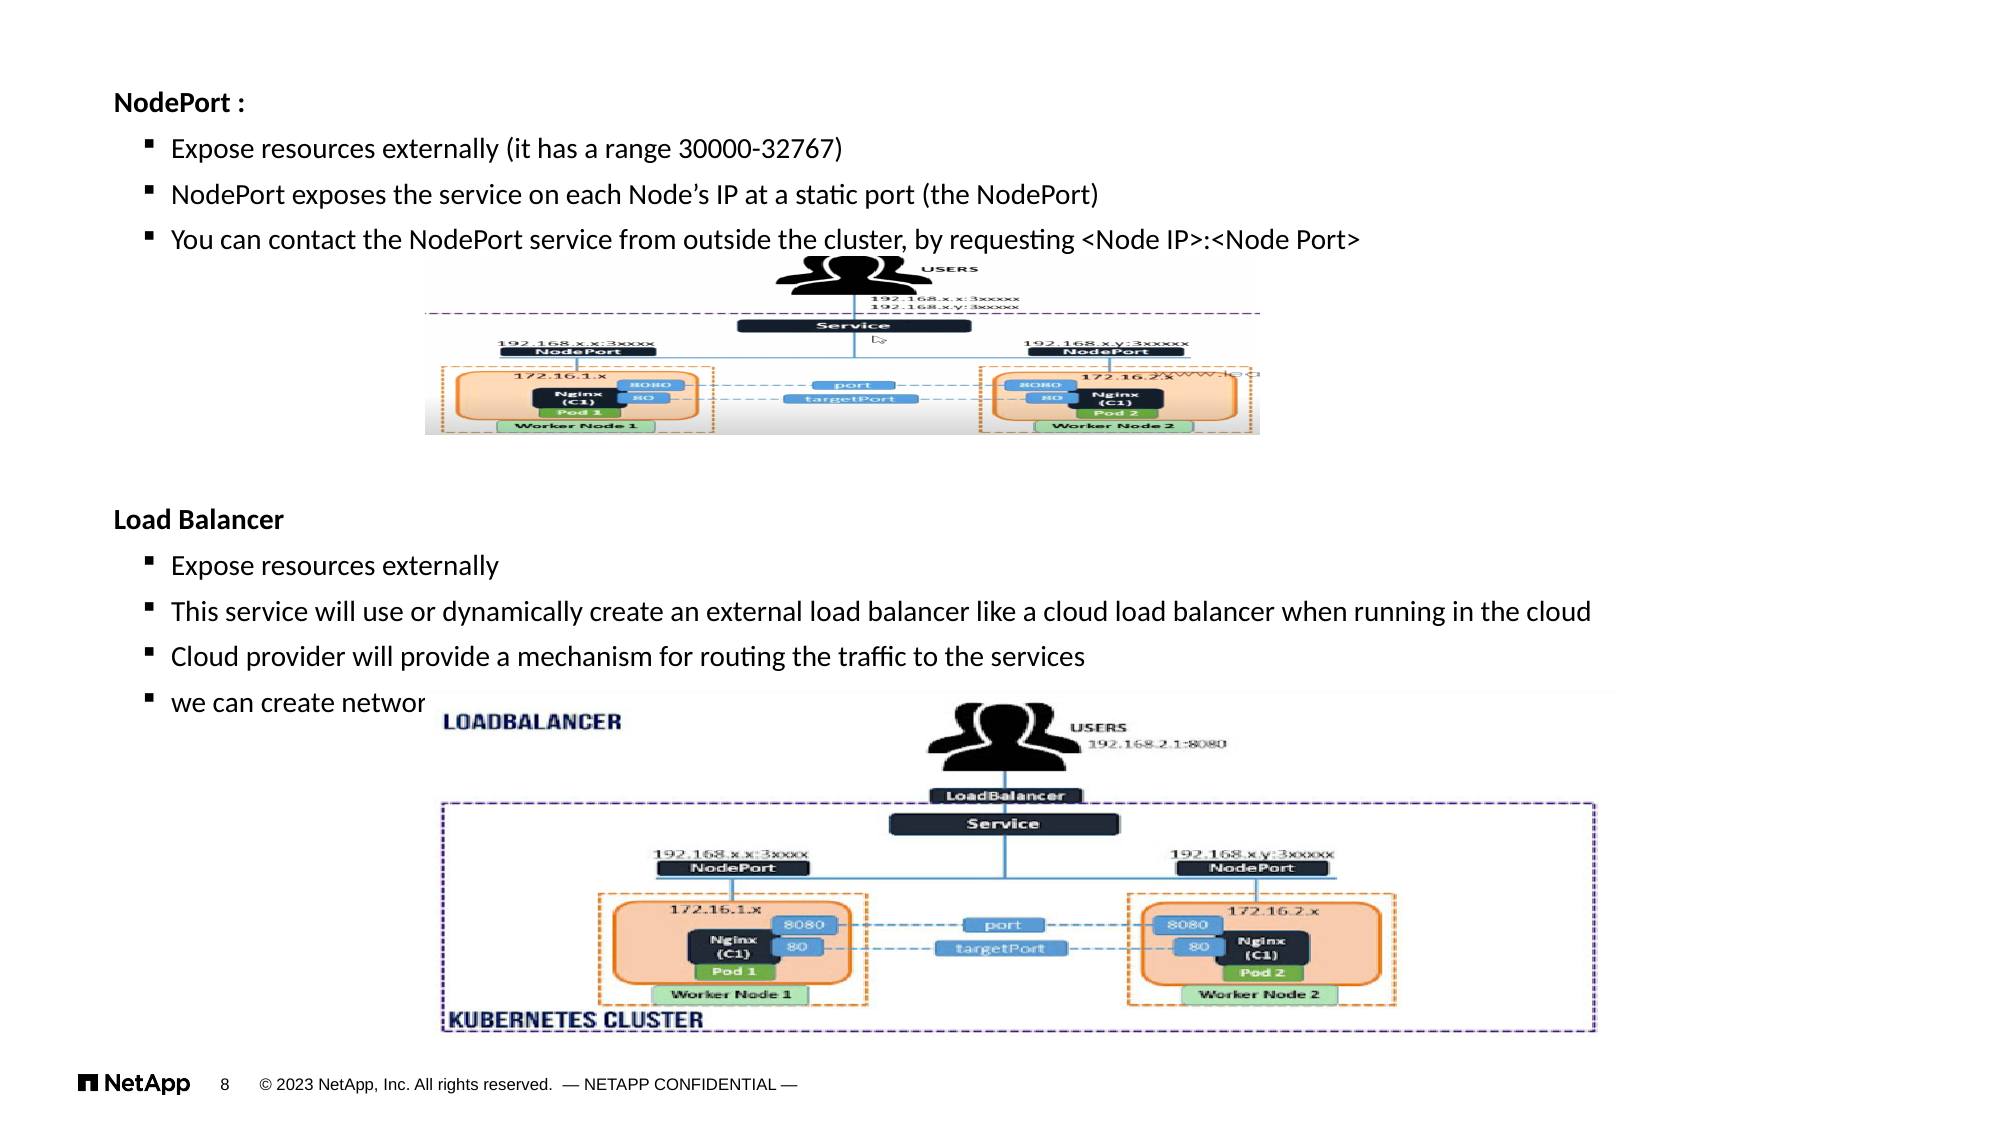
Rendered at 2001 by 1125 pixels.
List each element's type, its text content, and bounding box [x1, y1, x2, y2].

list NodePort : Expose resources externally (it has a range 30000-32767) NodePort exposes the service on each Node’s IP at a static port (the NodePort) You can contact the NodePort service from outside the cluster, by requesting <Node IP>:<Node Port> Load Balancer Expose resources externally This service will use or dynamically create an external load balancer like a cloud load balancer when running in the cloud Cloud provider will provide a mechanism for routing the traffic to the services we can create network load balancer in cloud . cost will be there. [61, 31, 1938, 1125]
picture [425, 256, 1260, 435]
picture [425, 690, 1616, 1038]
